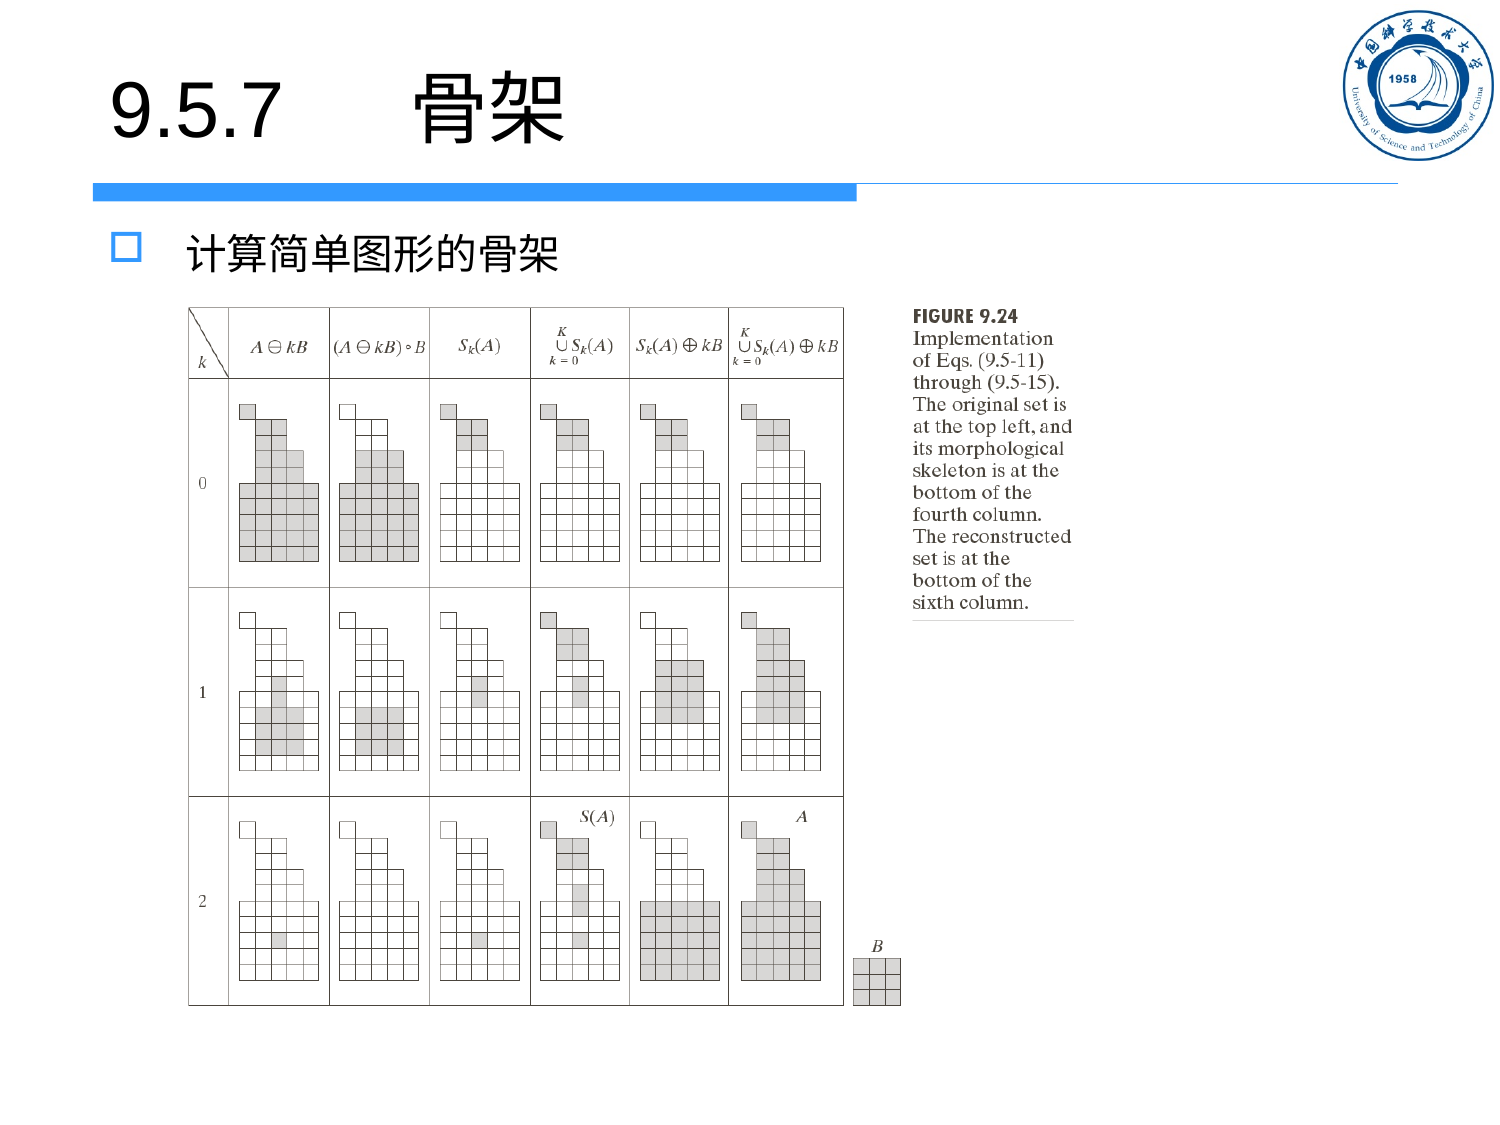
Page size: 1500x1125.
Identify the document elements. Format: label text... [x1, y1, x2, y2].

title 9.5.7 骨架 [94, 50, 1407, 161]
picture [1339, 2, 1494, 161]
list 计算简单图形的骨架 [92, 220, 1406, 1035]
picture [182, 302, 1087, 1010]
